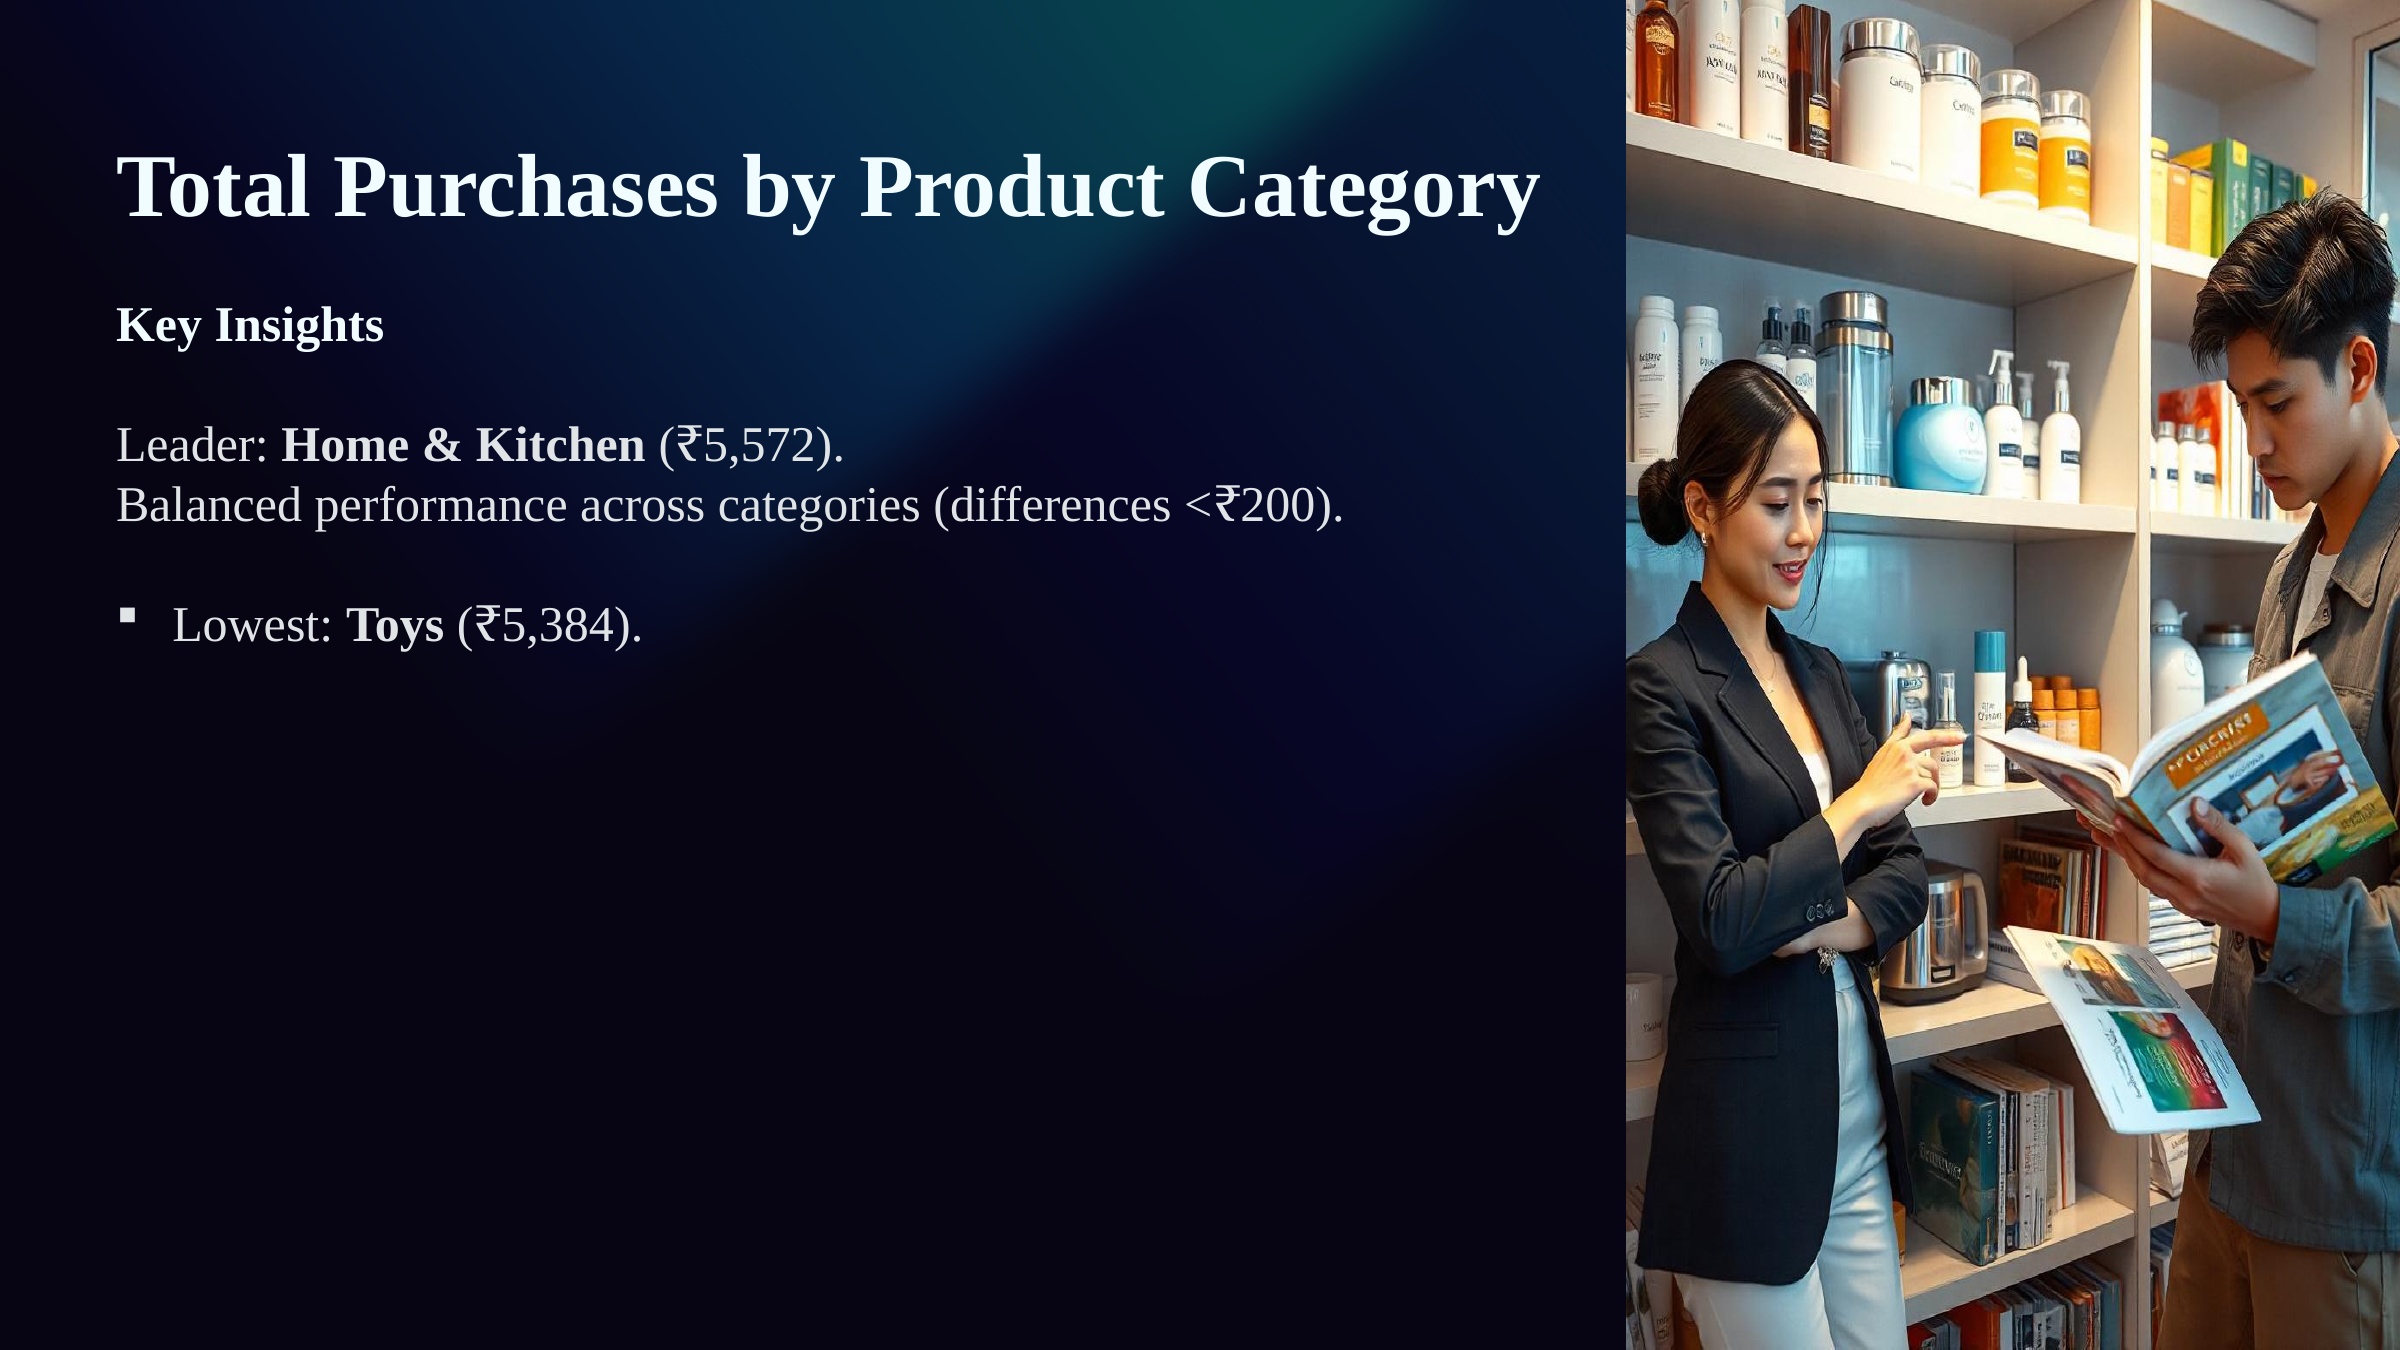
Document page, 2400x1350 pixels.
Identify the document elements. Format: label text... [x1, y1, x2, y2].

picture [1626, 0, 2400, 1350]
text_box Key Insights [116, 294, 566, 352]
text_box Leader: Home & Kitchen (₹5,572). Balanced performance across categories (differences <₹200). Lowest: Toys (₹5,384). [116, 411, 1626, 607]
text_box Total Purchases by Product Category [116, 121, 1626, 235]
